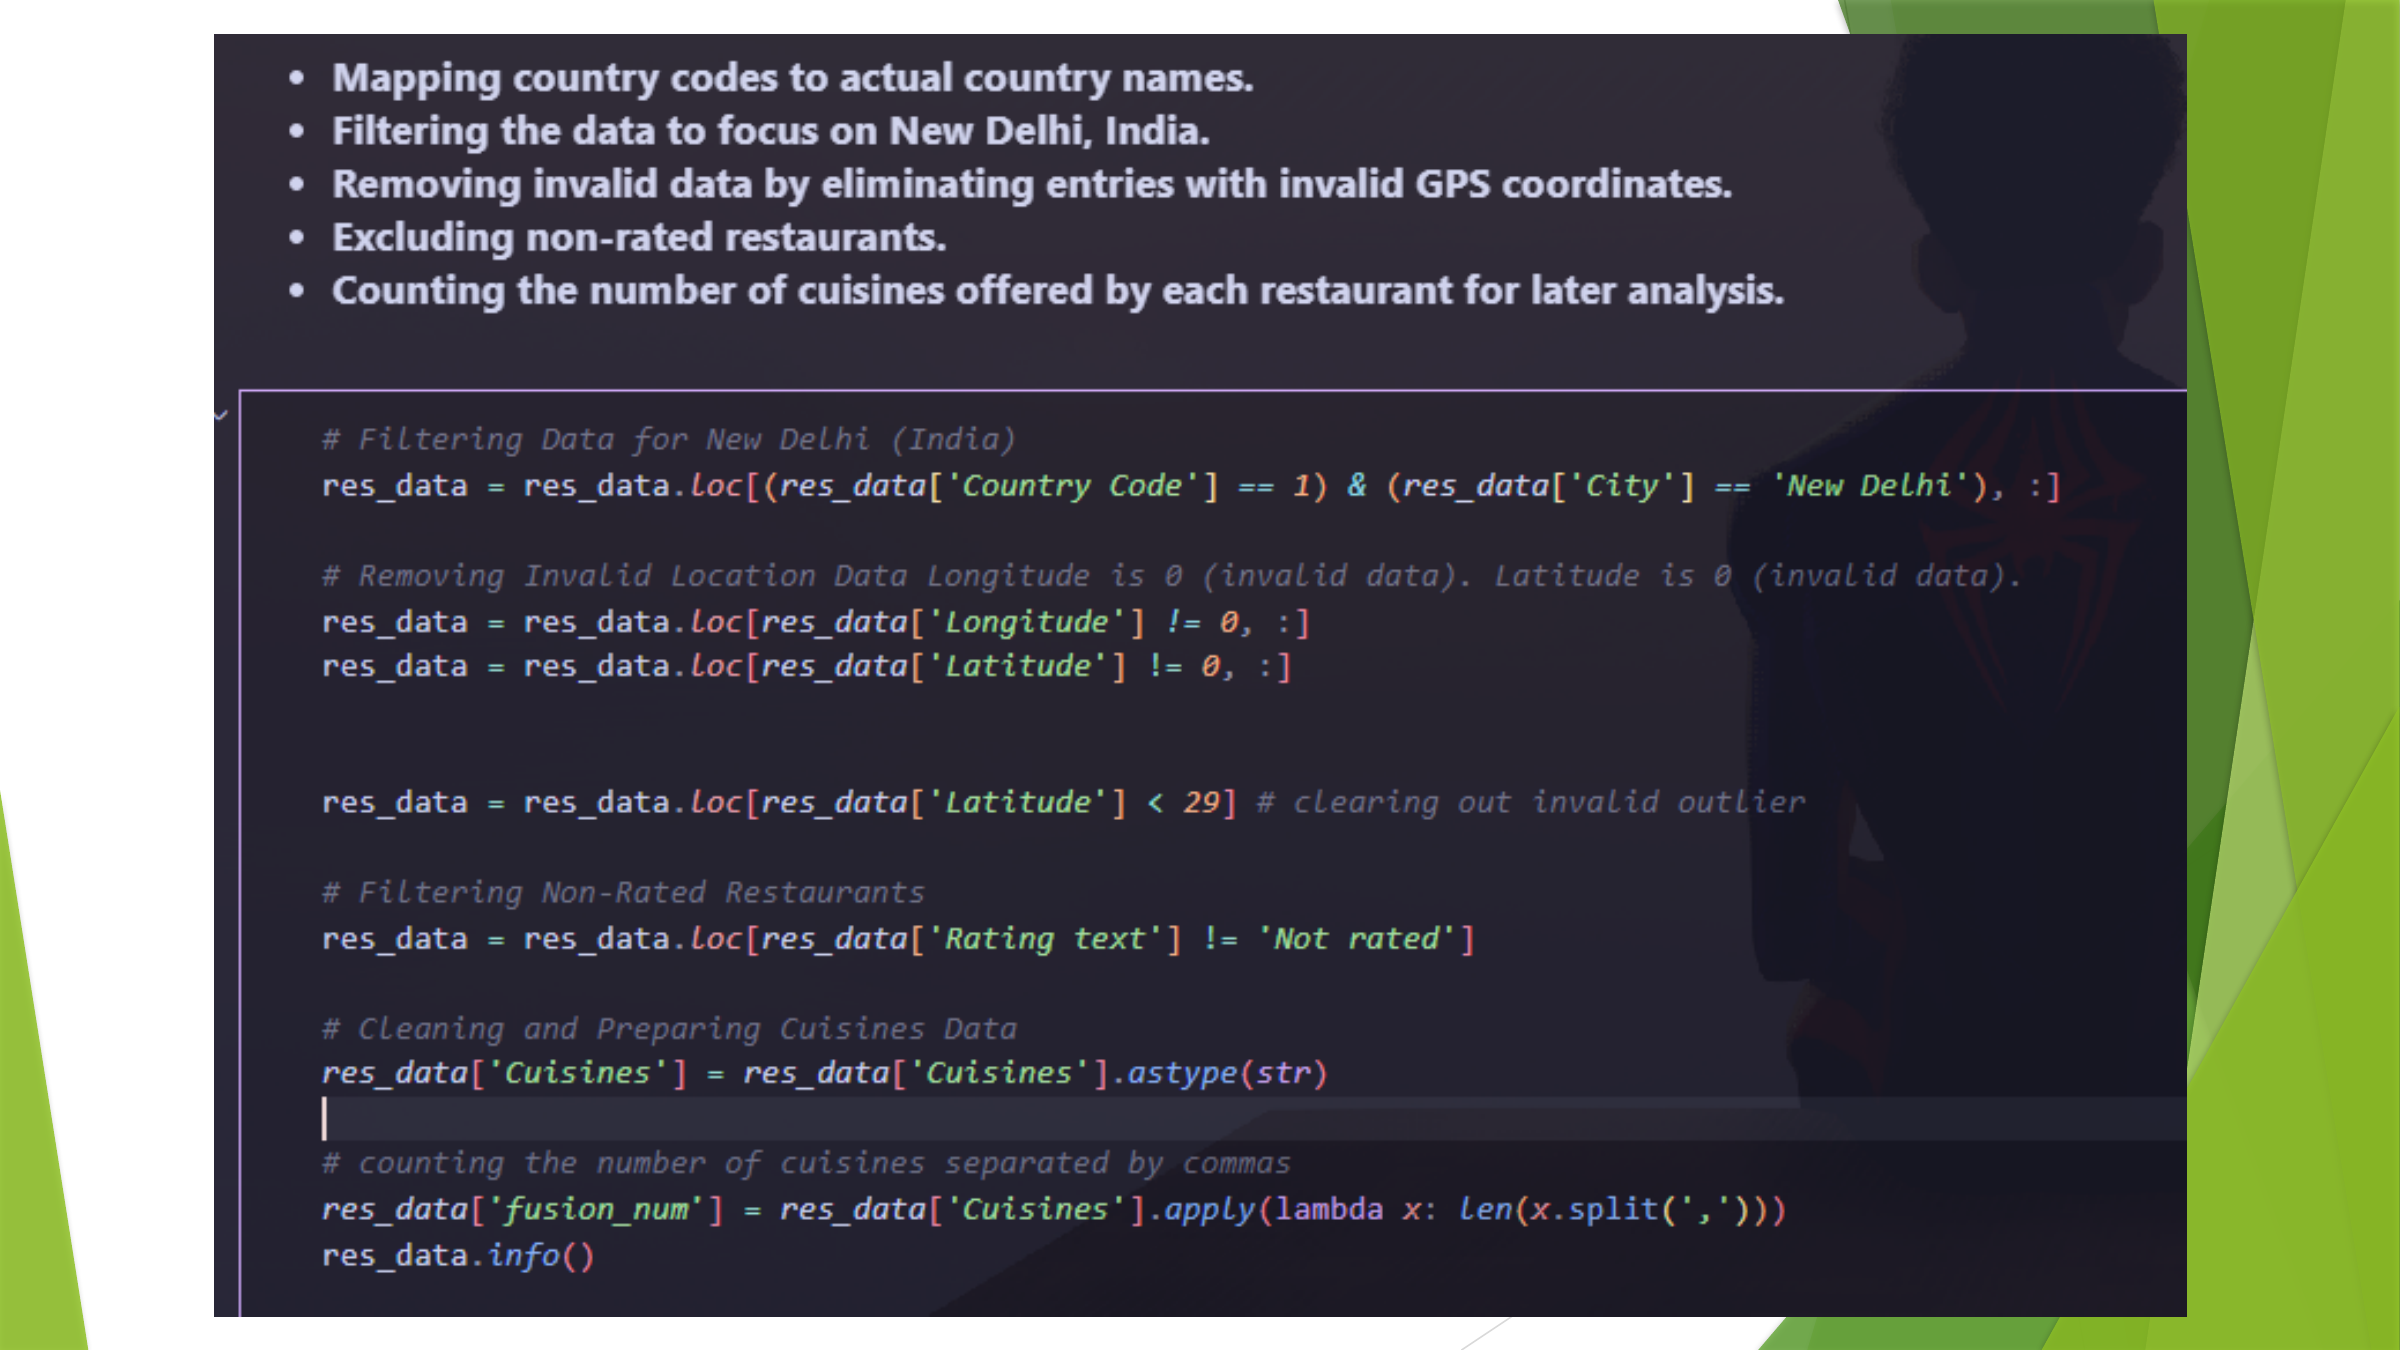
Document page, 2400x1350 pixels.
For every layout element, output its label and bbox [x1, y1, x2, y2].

picture [213, 33, 2188, 1317]
